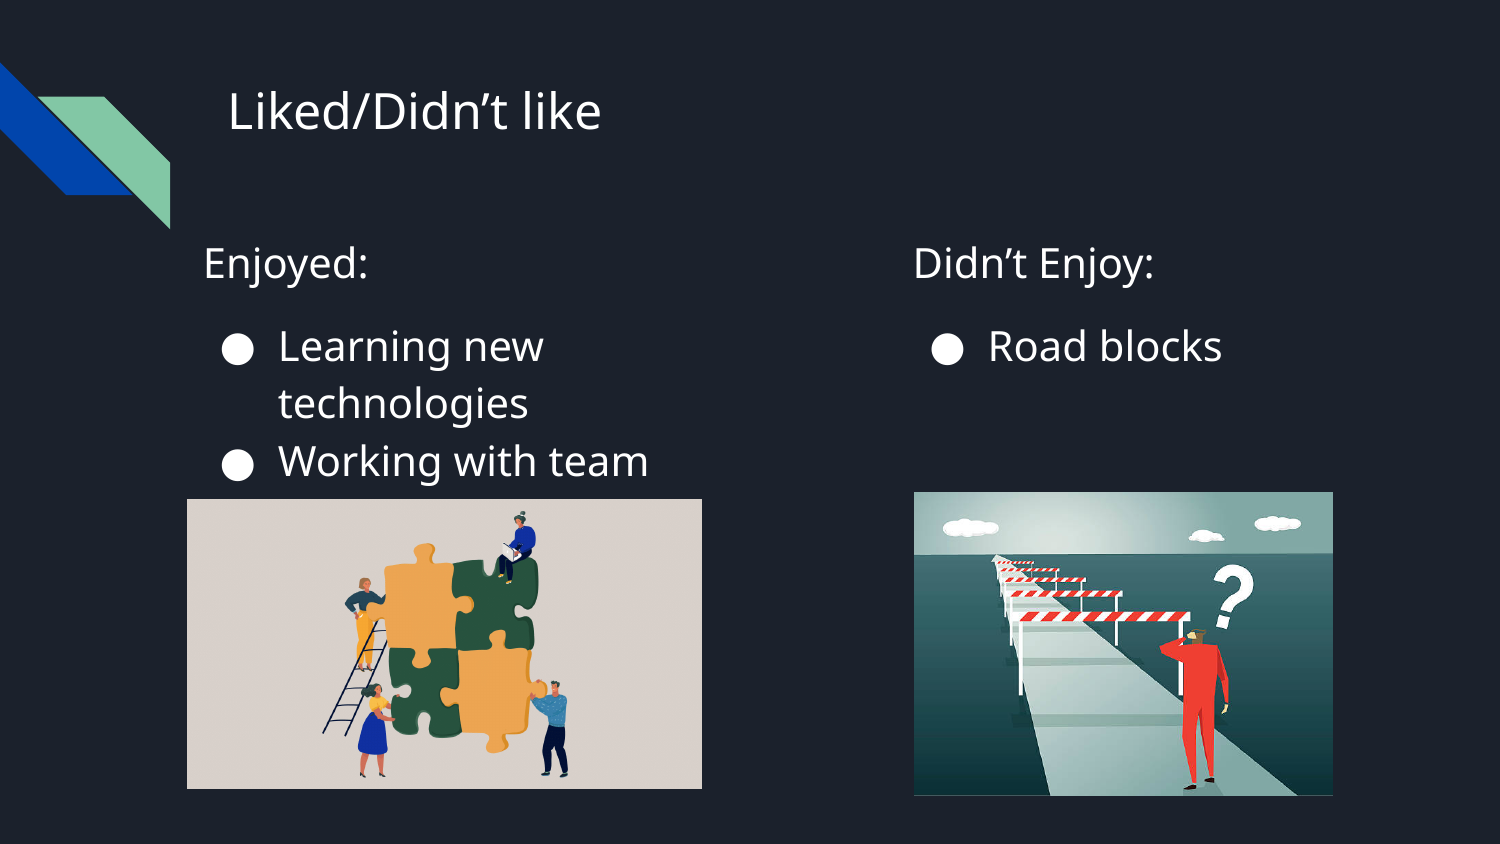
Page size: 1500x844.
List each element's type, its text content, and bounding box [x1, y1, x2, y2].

list Didn’t Enjoy: Road blocks [897, 214, 1464, 533]
picture [187, 499, 702, 789]
title Liked/Didn’t like [212, 64, 1368, 215]
list Enjoyed: Learning new technologies Working with team members [187, 214, 806, 560]
picture [913, 492, 1333, 796]
